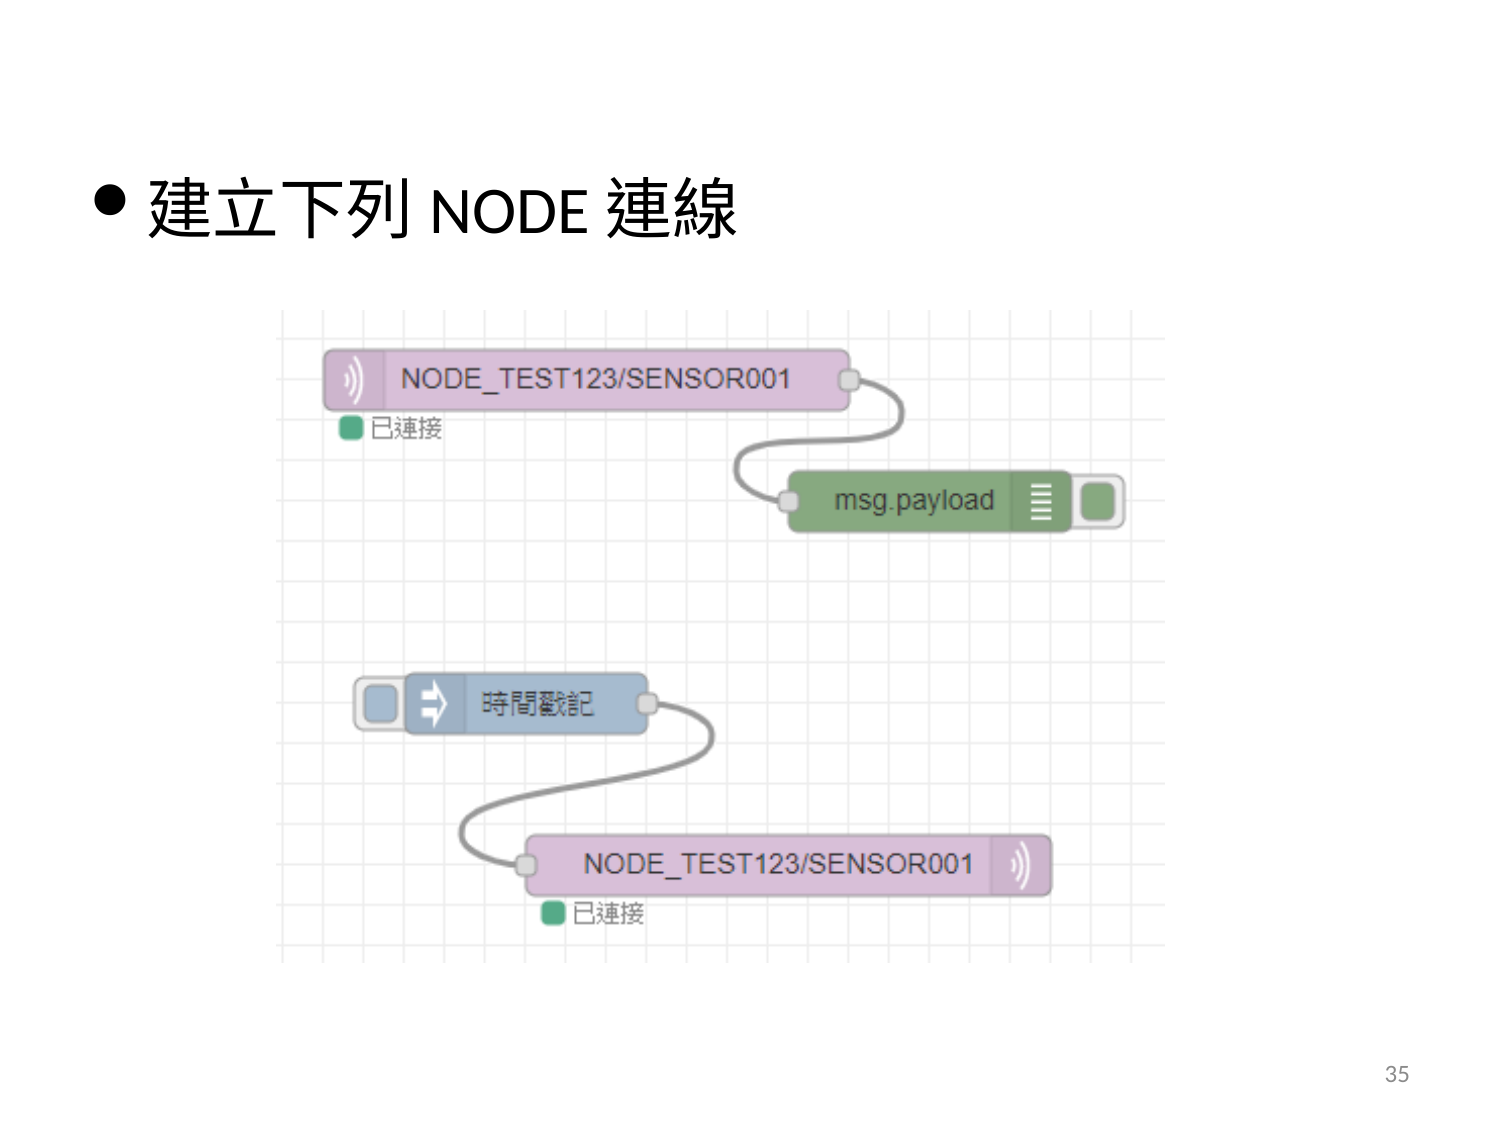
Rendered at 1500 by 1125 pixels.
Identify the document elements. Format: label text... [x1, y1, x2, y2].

picture [276, 309, 1165, 963]
slide_number 35 [1074, 1042, 1425, 1103]
list 建立下列NODE連線 [75, 159, 1425, 932]
